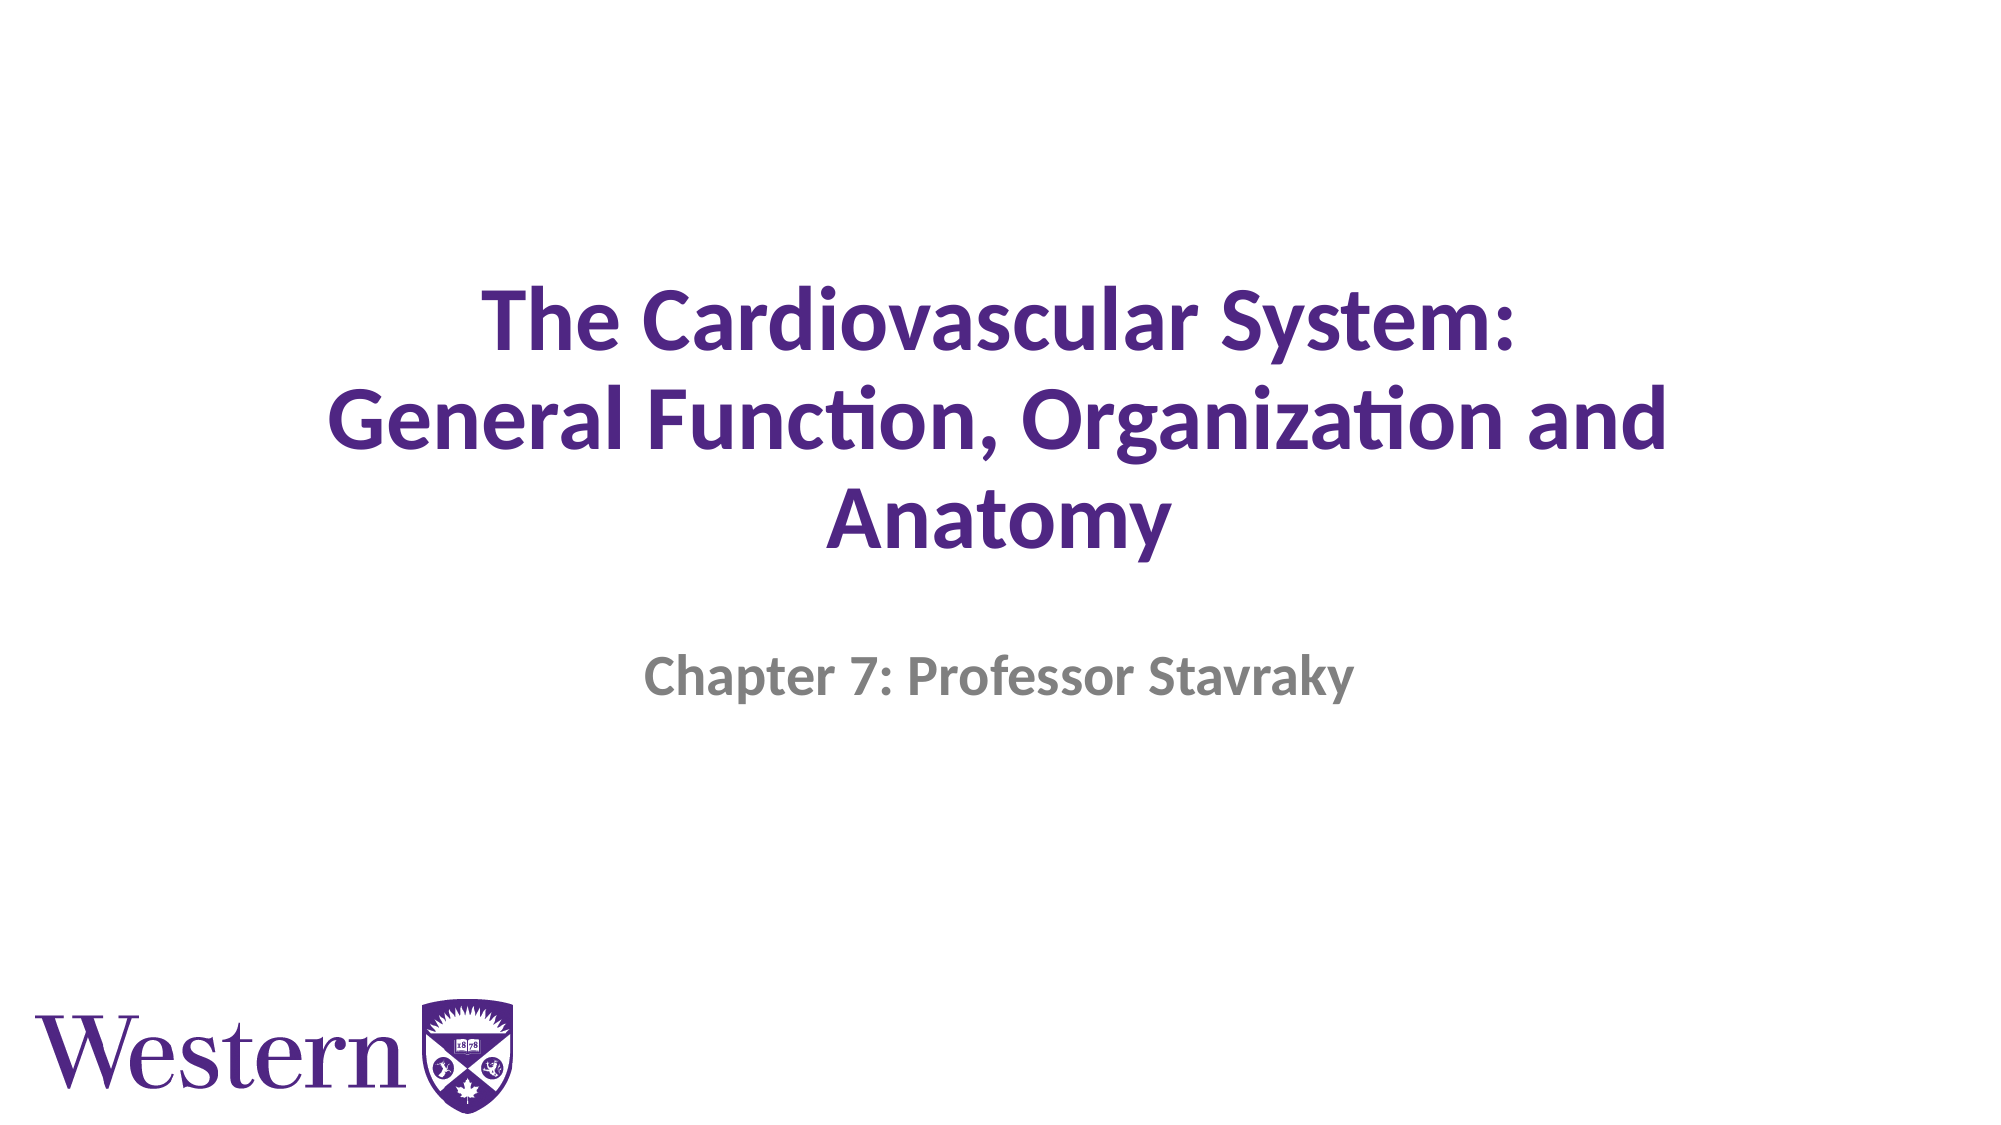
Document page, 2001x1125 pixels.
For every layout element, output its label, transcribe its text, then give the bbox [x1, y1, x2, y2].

picture [35, 999, 513, 1114]
title The Cardiovascular System: General Function, Organization and Anatomy [249, 184, 1750, 576]
subtitle Chapter 7: Professor Stavraky [300, 637, 1700, 925]
